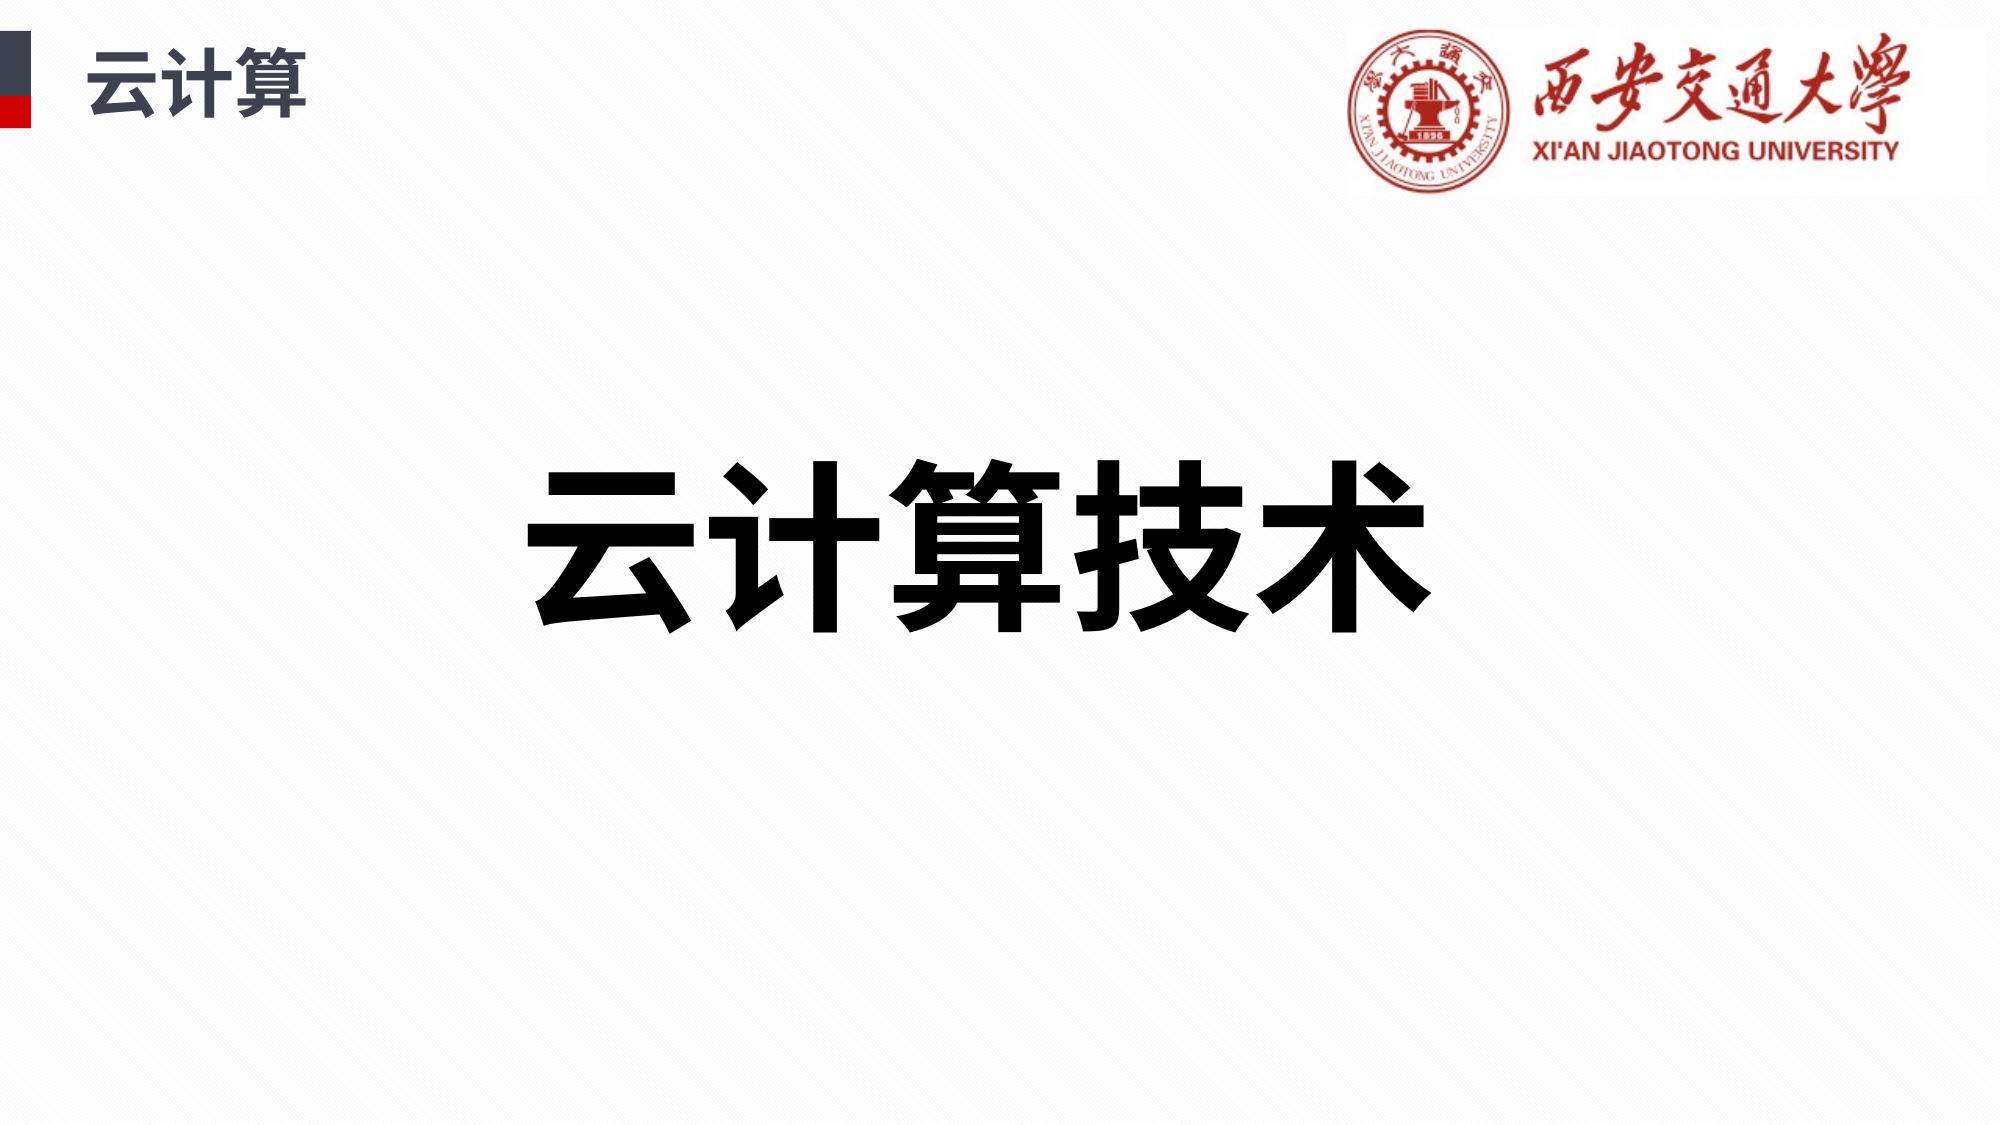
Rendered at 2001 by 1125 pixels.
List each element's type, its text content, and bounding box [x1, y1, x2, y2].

picture [1347, 27, 1985, 196]
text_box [0, 30, 31, 129]
list 云计算技术 [283, 450, 1673, 760]
text_box 云计算 [69, 29, 325, 134]
